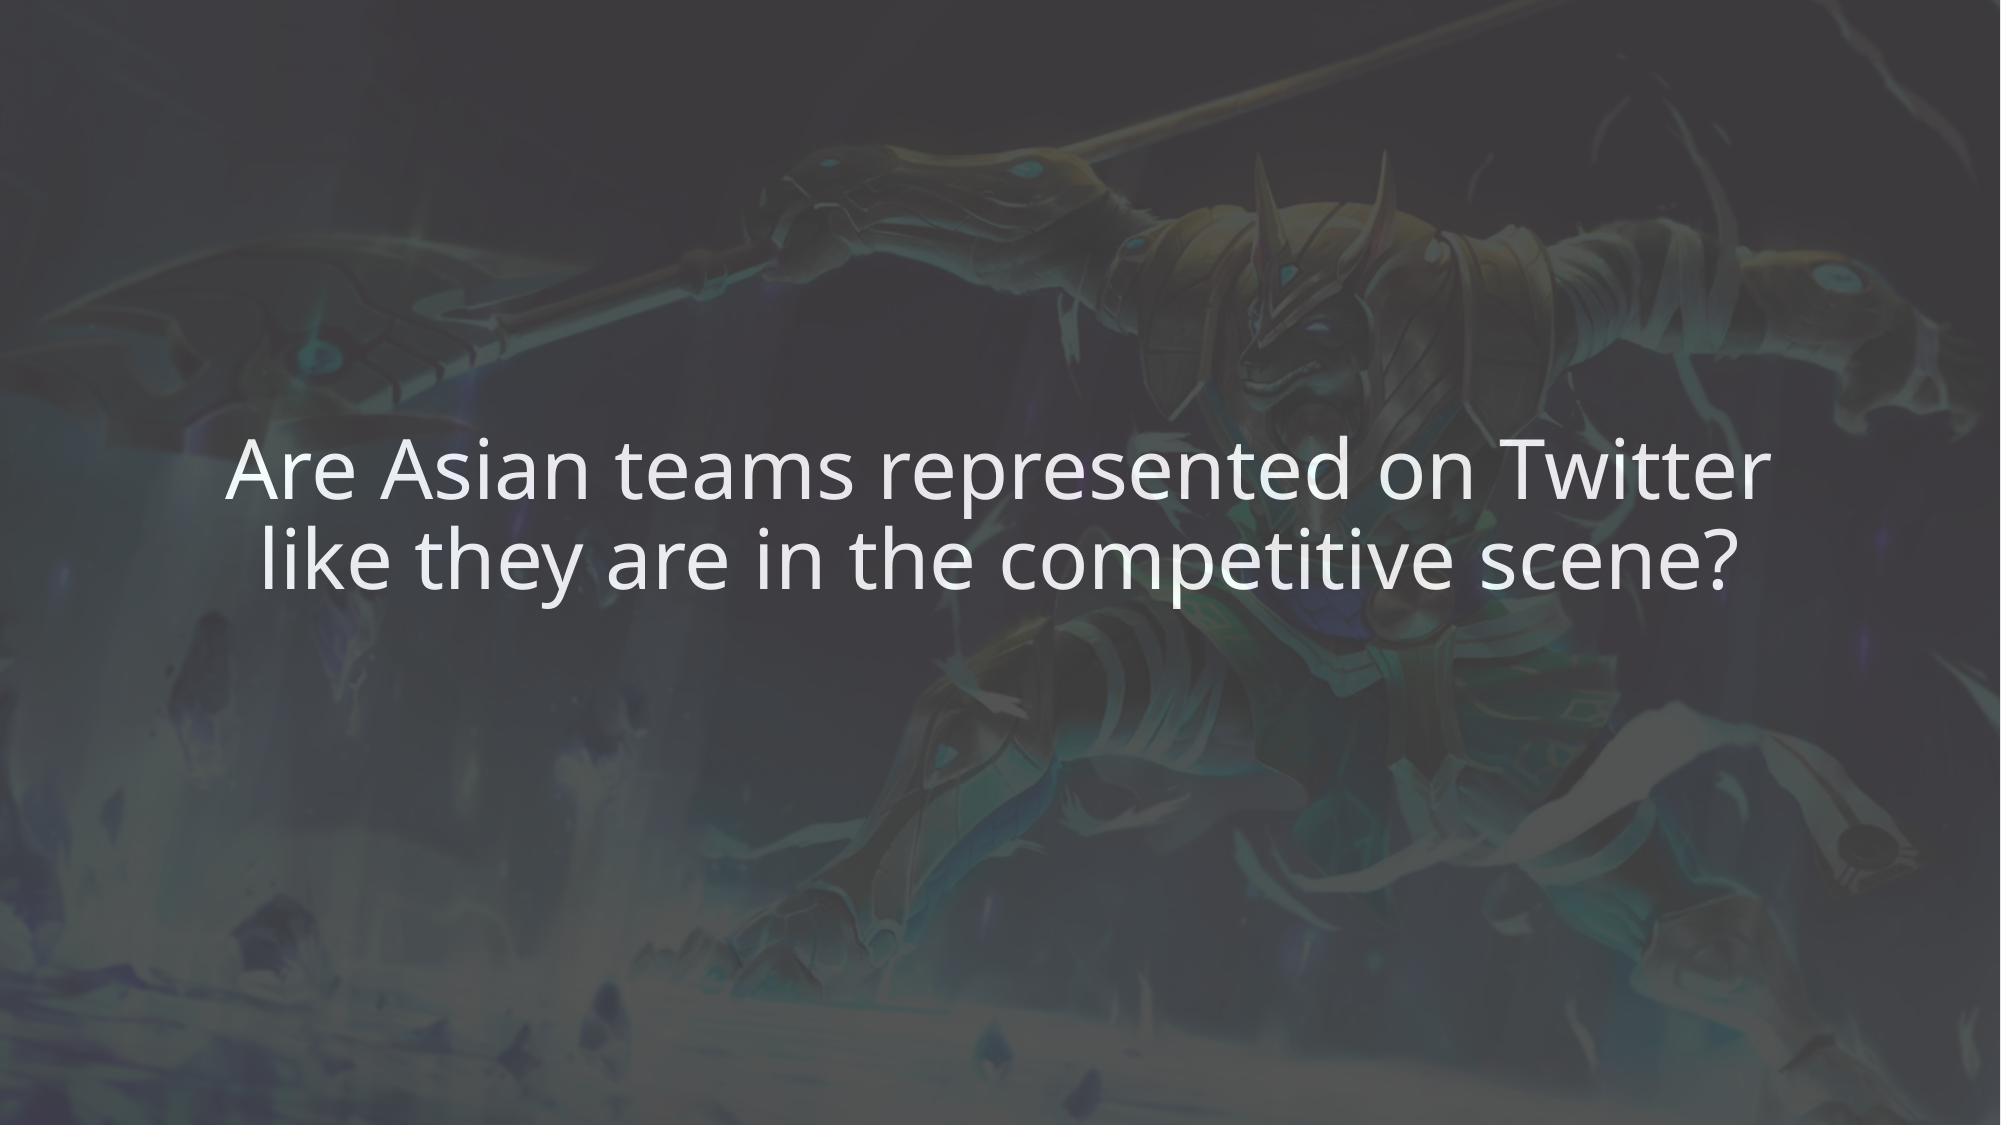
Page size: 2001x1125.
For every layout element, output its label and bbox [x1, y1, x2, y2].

text_box [0, 0, 2000, 1125]
